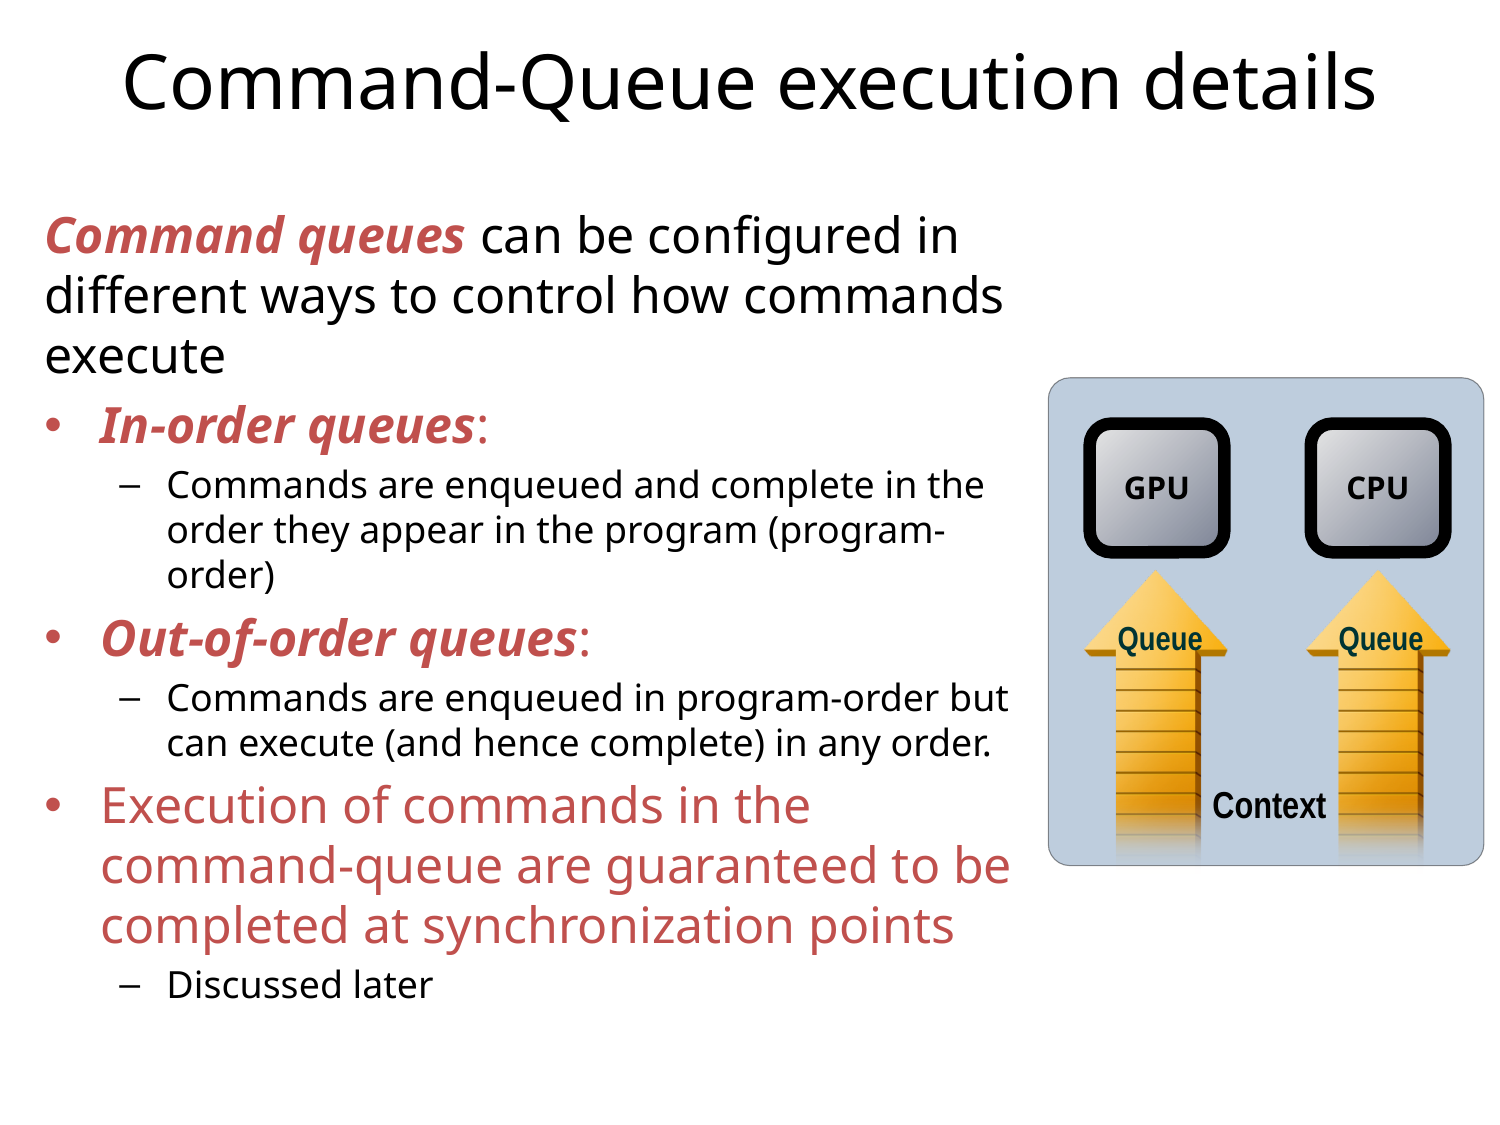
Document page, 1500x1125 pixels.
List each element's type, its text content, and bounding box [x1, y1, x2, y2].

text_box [1048, 377, 1485, 916]
list Command queues can be configured in different ways to control how commands execute In-order queues: Commands are enqueued and complete in the order they appear in the program (program-order) Out-of-order queues: Commands are enqueued in program-order but can execute (and hence complete) in any order. Execution of commands in the command-queue are guaranteed to be completed at synchronization points Discussed later [29, 196, 1034, 1106]
title Command-Queue execution details [75, 0, 1425, 173]
